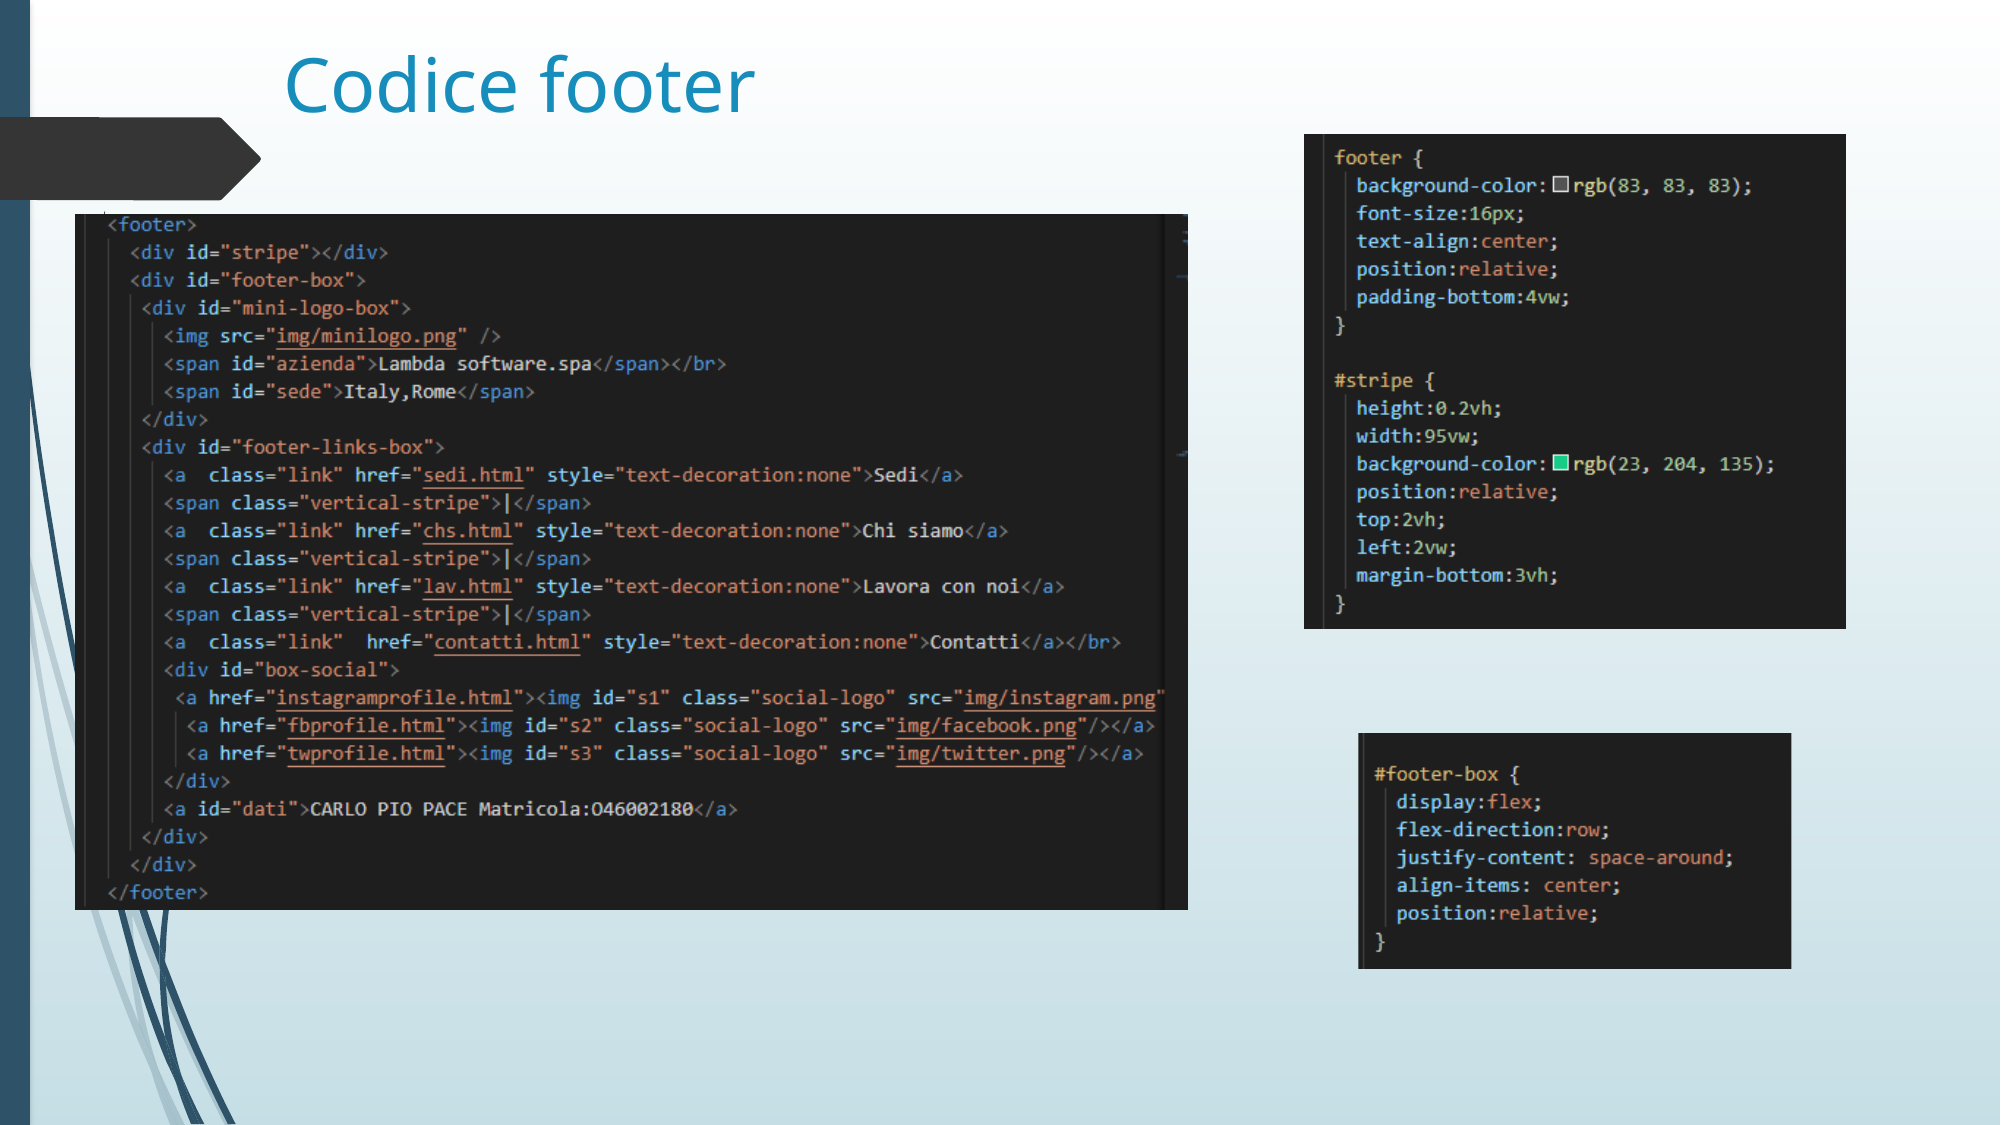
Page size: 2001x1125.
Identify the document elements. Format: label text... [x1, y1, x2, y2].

title Codice footer [268, 29, 1730, 240]
picture [1358, 733, 1792, 969]
picture [1303, 134, 1847, 629]
picture [74, 214, 1189, 910]
